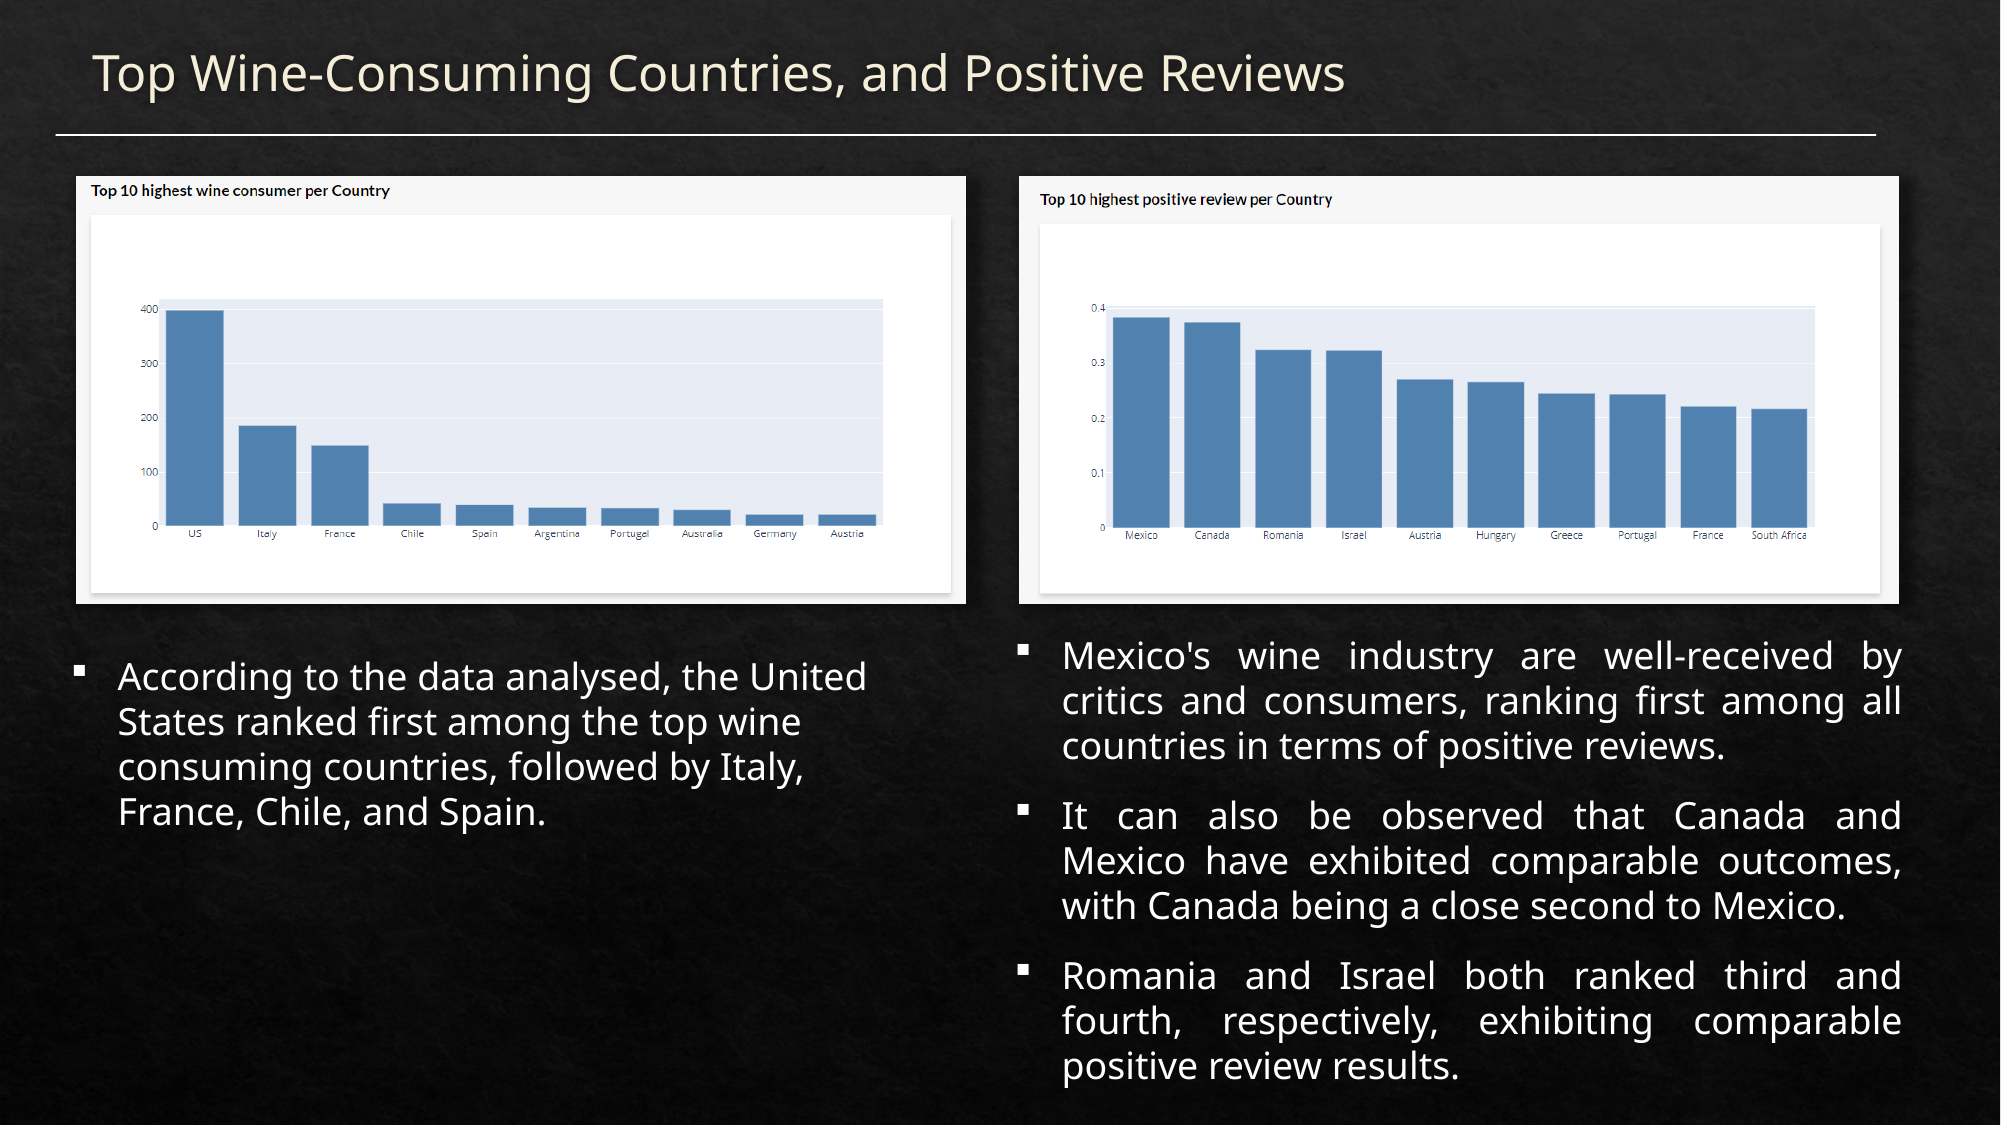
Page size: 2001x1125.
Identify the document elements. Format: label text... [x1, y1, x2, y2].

picture [76, 176, 967, 604]
text_box According to the data analysed, the United States ranked first among the top wine consuming countries, followed by Italy, France, Chile, and Spain. [56, 645, 946, 841]
text_box Mexico's wine industry are well-received by critics and consumers, ranking first among all countries in terms of positive reviews. It can also be observed that Canada and Mexico have exhibited comparable outcomes, with Canada being a close second to Mexico. Romania and Israel both ranked third and fourth, respectively, exhibiting comparable positive review results. [999, 624, 1918, 1095]
picture [1019, 176, 1899, 604]
title Top Wine-Consuming Countries, and Positive Reviews [77, 34, 1776, 116]
